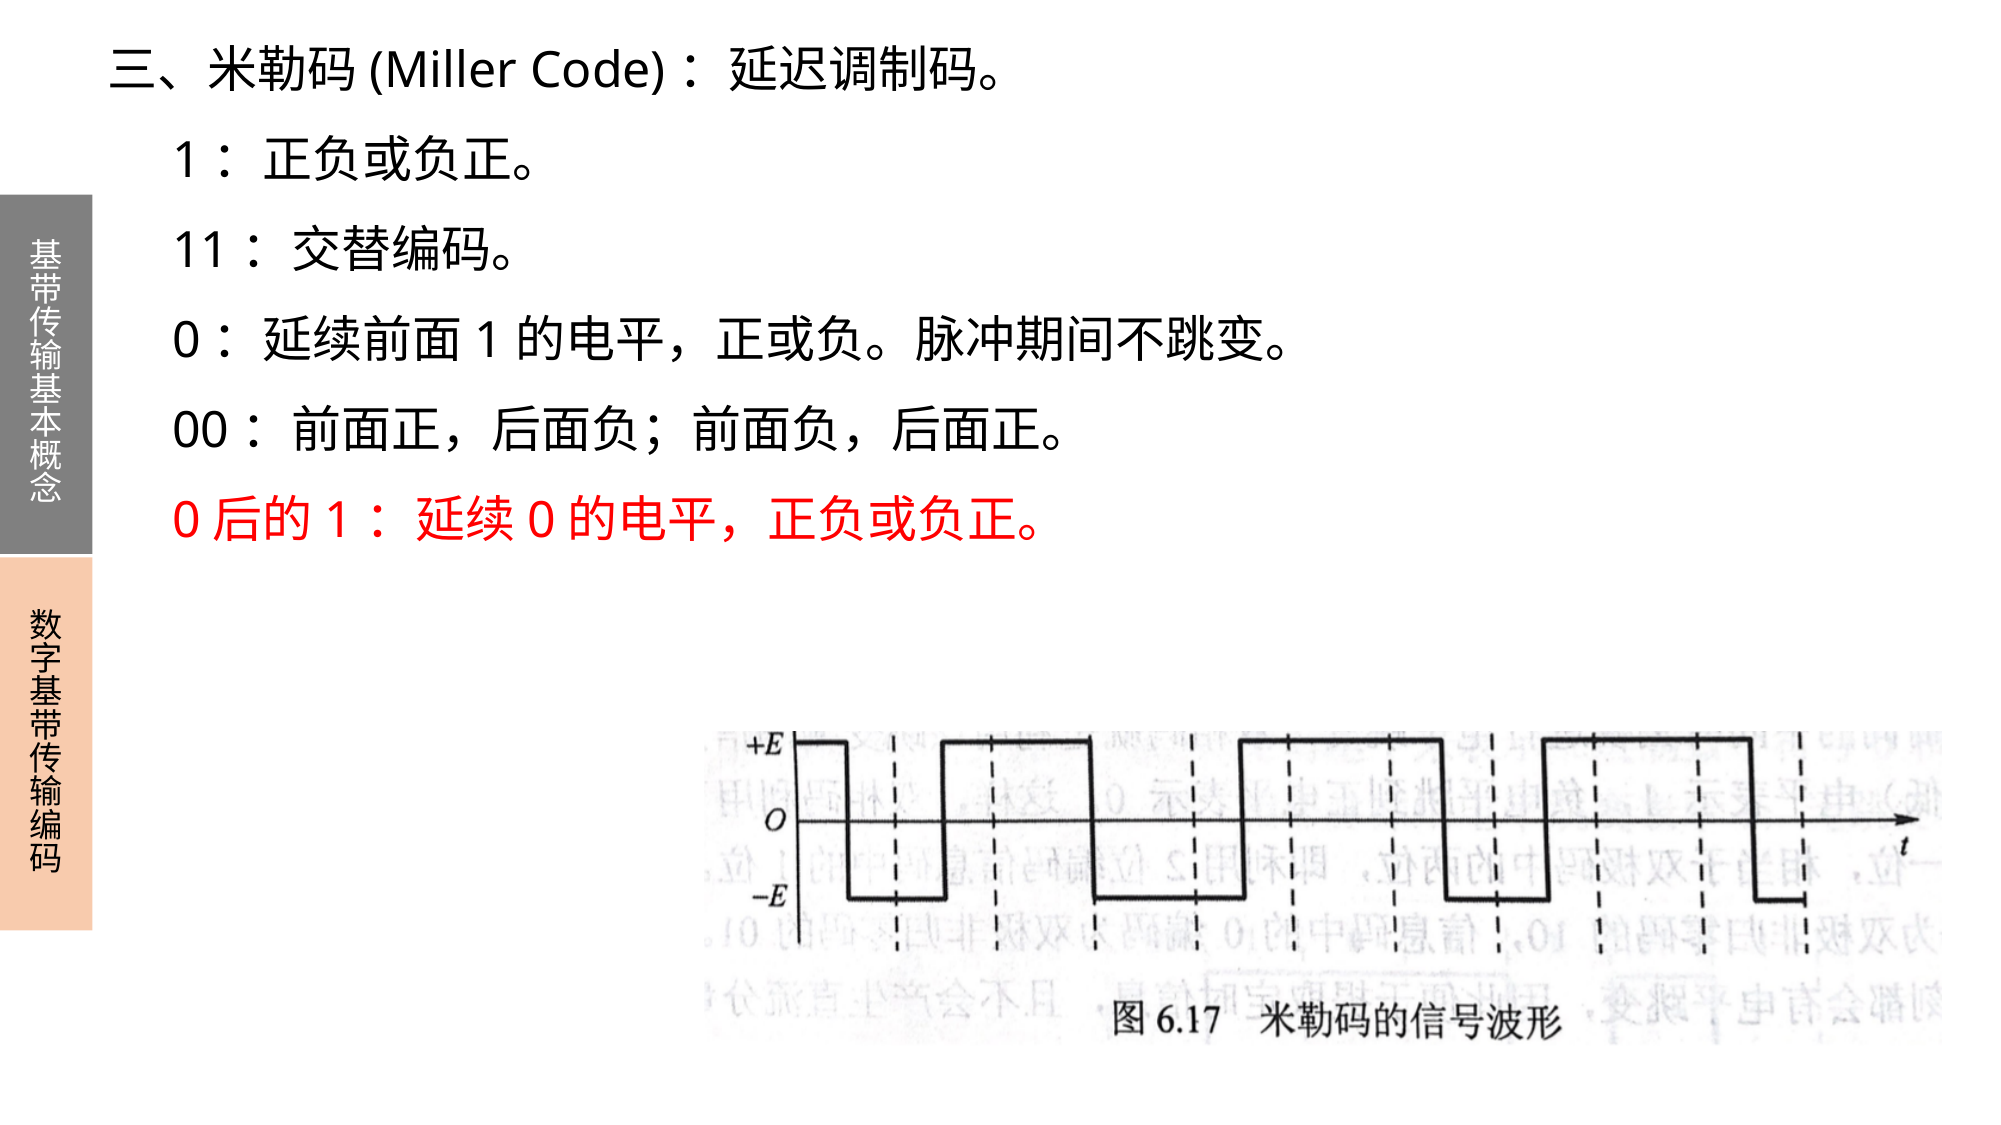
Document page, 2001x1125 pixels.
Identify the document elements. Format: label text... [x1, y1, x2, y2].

picture [704, 731, 1942, 1059]
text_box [0, 194, 93, 931]
text_box 三、米勒码(Miller Code)：延迟调制码。 1：正负或负正。 11：交替编码。 0：延续前面1的电平，正或负。脉冲期间不跳变。 00：前面正，后面负；前面负，后面正。 0后的1：延续0的电平，正负或负正。 [92, 0, 1734, 555]
